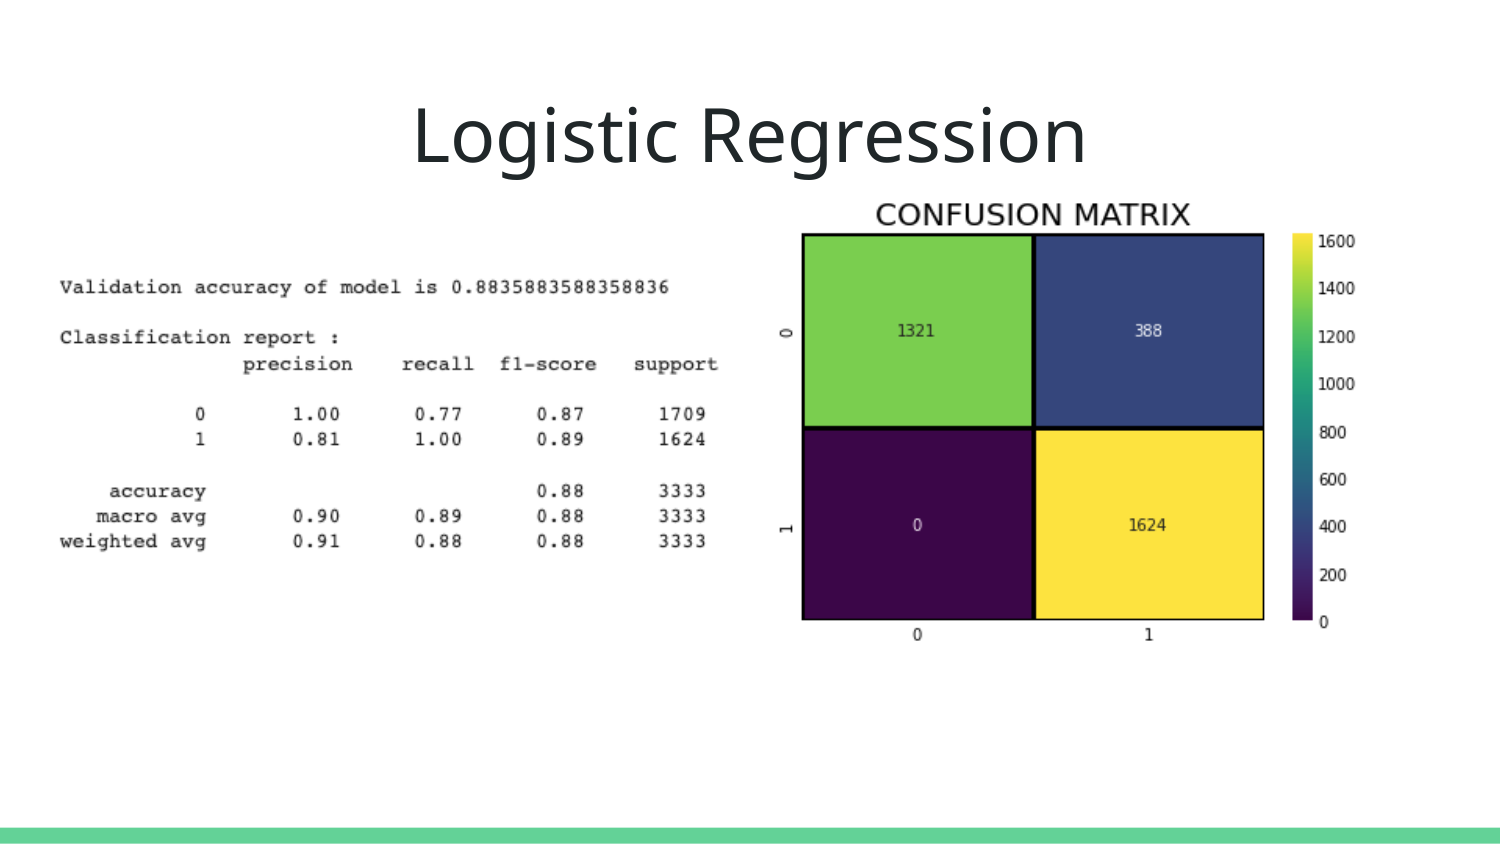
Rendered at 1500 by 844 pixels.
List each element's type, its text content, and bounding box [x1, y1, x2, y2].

picture [50, 273, 728, 571]
title Logistic Regression [51, 72, 1449, 167]
picture [765, 188, 1450, 655]
